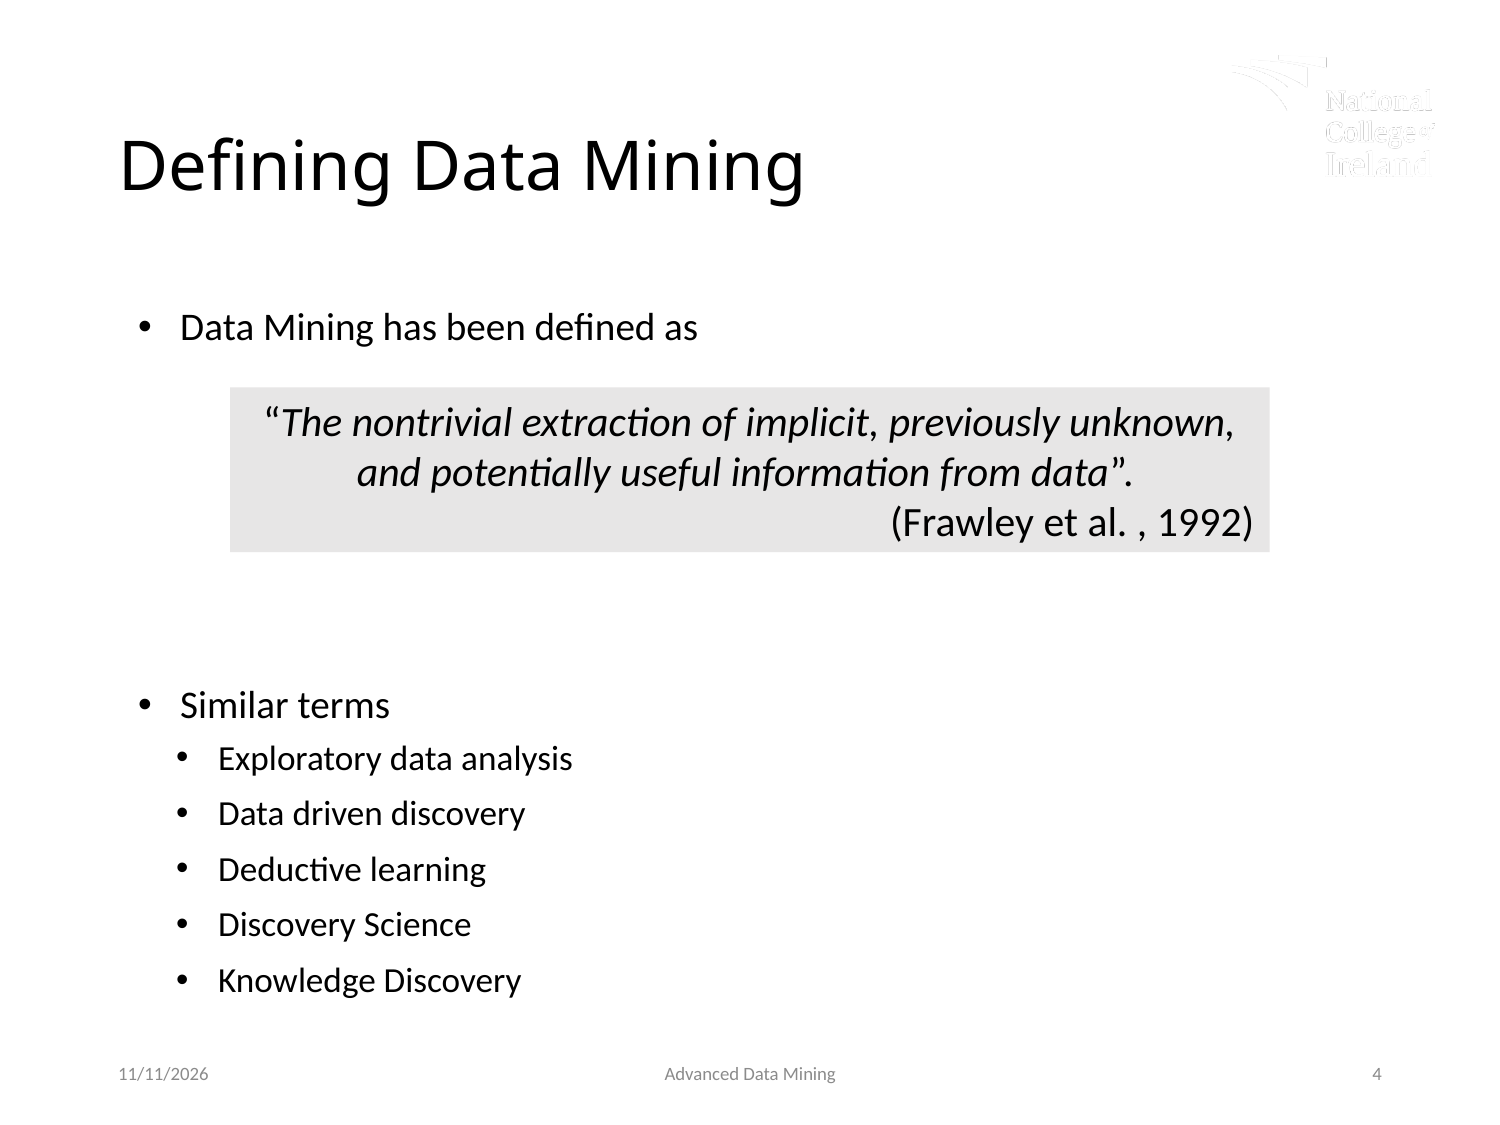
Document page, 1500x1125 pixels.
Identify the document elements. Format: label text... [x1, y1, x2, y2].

text_box “The nontrivial extraction of implicit, previously unknown, and potentially useful information from data”. (Frawley et al. , 1992) [230, 387, 1270, 553]
picture [1231, 54, 1436, 178]
slide_number 4 [1059, 1042, 1397, 1103]
footer Advanced Data Mining [496, 1042, 1004, 1103]
title Defining Data Mining [103, 59, 1397, 278]
list Data Mining has been defined as Similar terms Exploratory data analysis Data driven discovery Deductive learning Discovery Science Knowledge Discovery [103, 299, 1397, 1014]
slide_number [103, 1042, 441, 1103]
